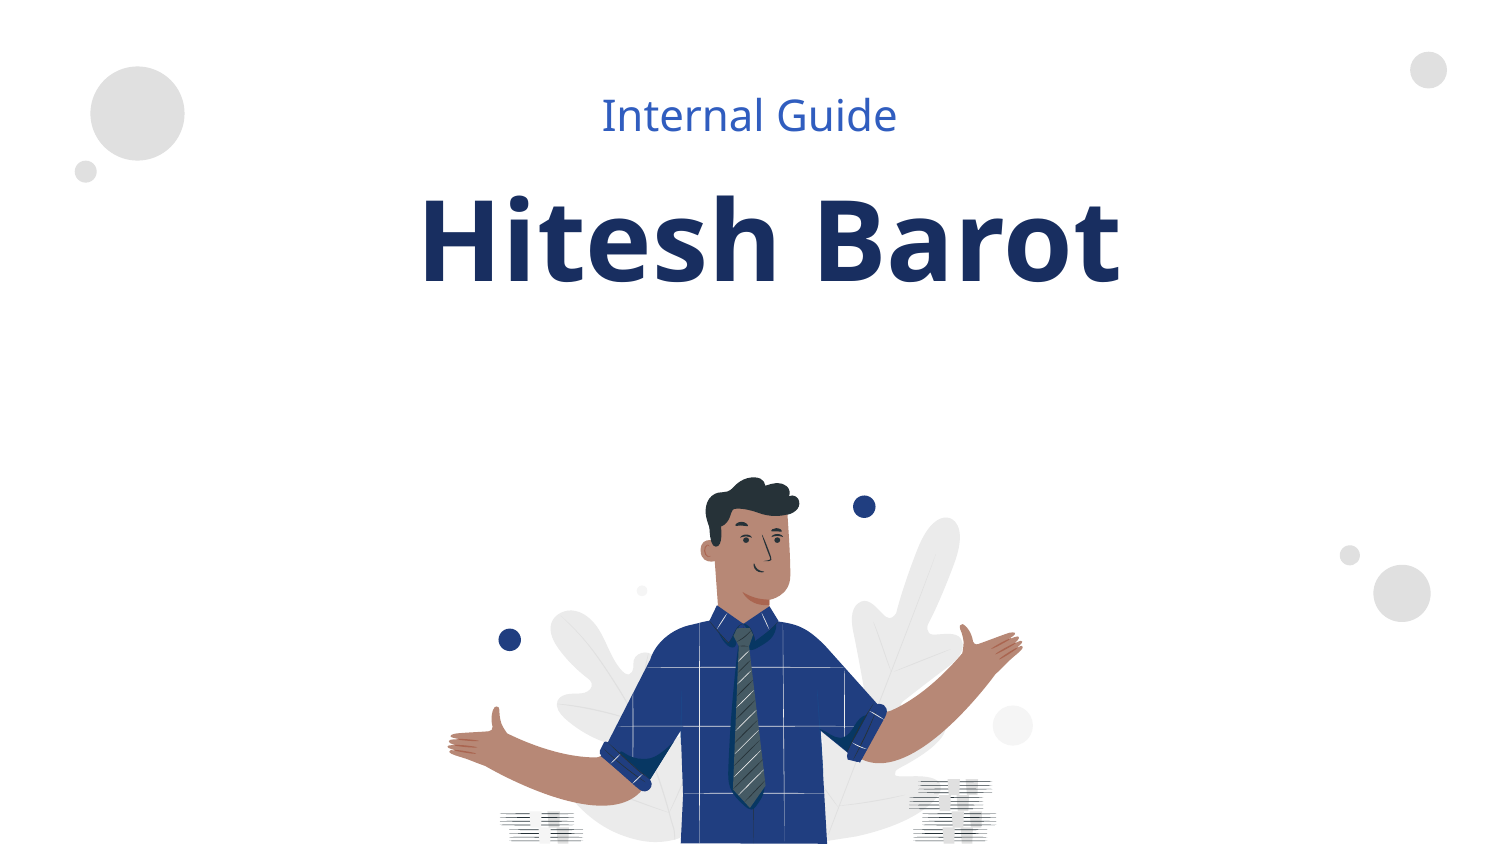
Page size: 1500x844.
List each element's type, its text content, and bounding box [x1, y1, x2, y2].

text_box Internal Guide [112, 72, 1388, 167]
list Hitesh Barot [193, 153, 1309, 572]
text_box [442, 477, 1034, 844]
